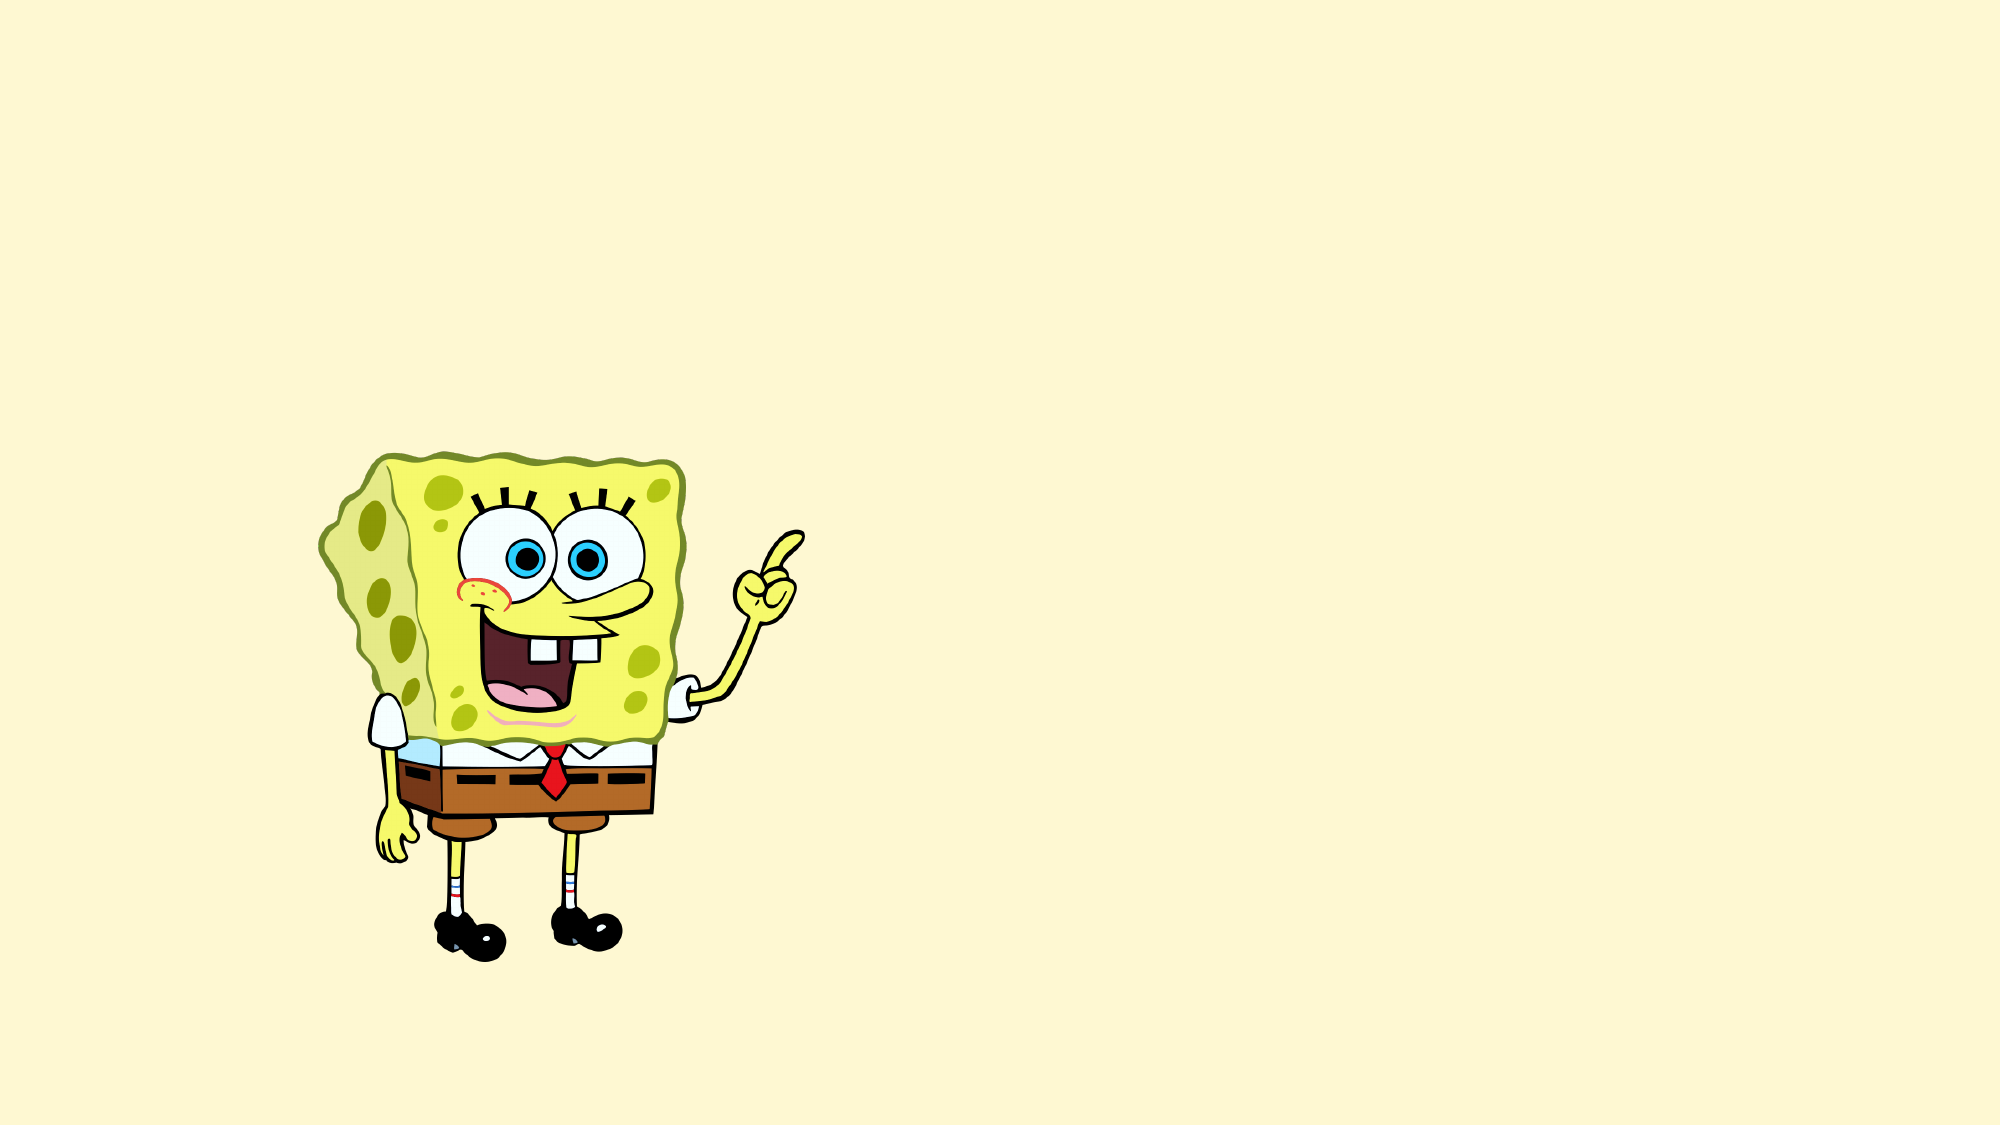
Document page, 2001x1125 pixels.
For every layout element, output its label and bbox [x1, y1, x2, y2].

picture [288, 433, 835, 980]
